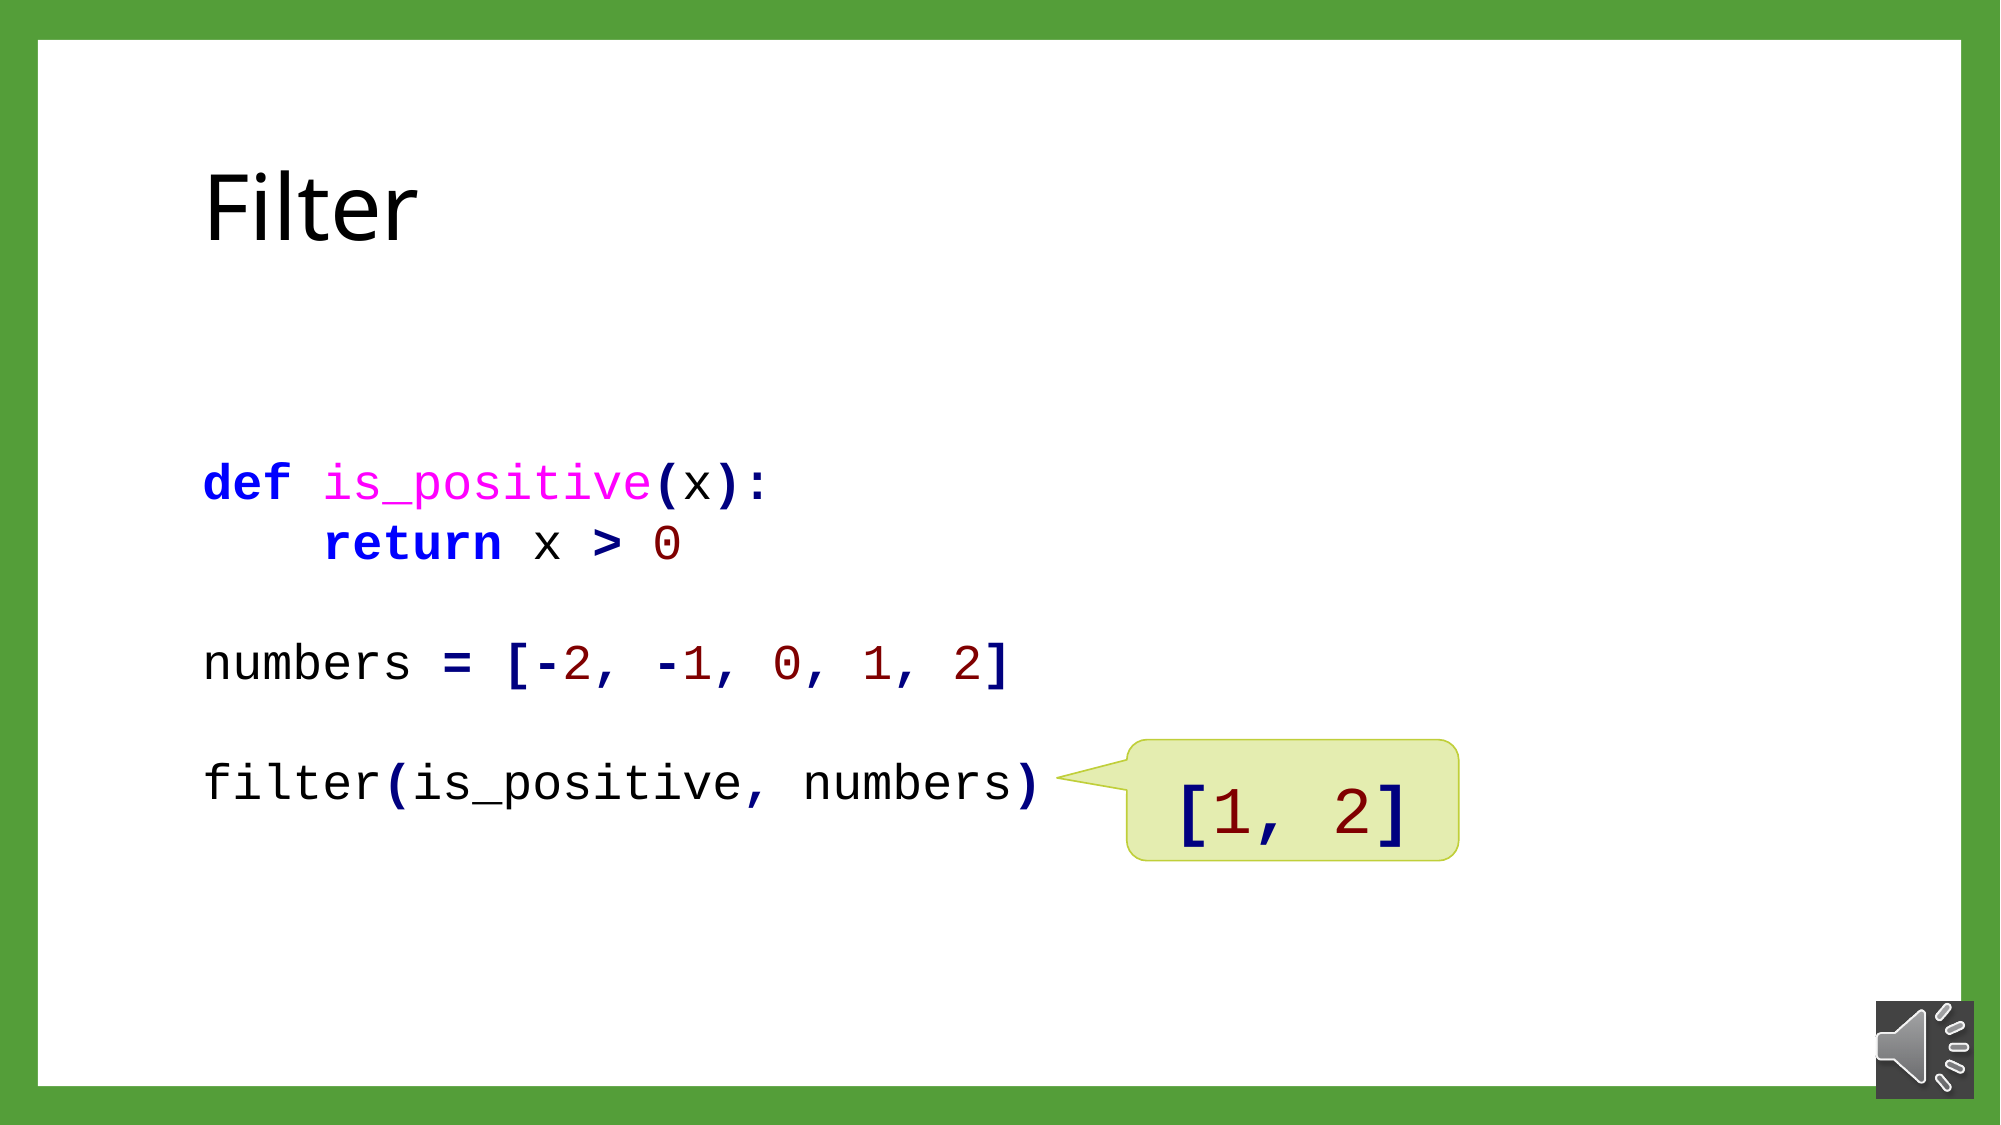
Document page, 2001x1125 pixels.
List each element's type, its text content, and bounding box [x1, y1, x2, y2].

text_box def is_positive(x): return x > 0 numbers = [-2, -1, 0, 1, 2] filter(is_positive, numbers) [187, 442, 1459, 817]
title Filter [187, 99, 1808, 323]
text_box [1, 2] [1056, 738, 1460, 862]
picture [1874, 999, 1976, 1101]
